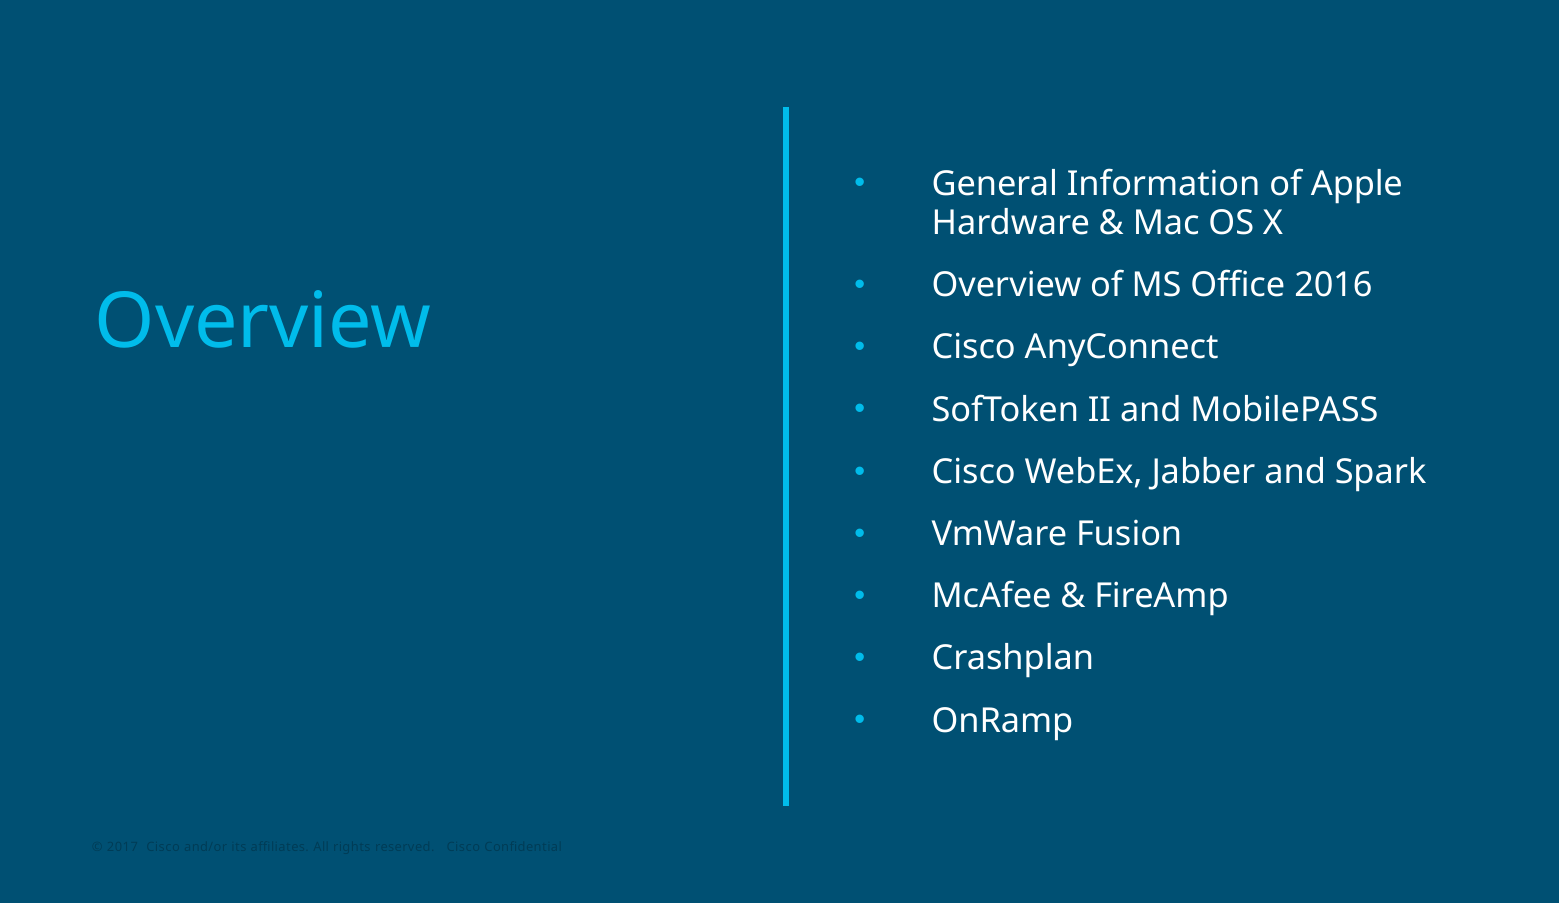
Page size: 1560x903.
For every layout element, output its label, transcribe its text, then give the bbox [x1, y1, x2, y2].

title Overview [84, 259, 482, 390]
list General Information of Apple Hardware & Mac OS X Overview of MS Office 2016 Cisco AnyConnect SofToken II and MobilePASS Cisco WebEx, Jabber and Spark VmWare Fusion McAfee & FireAmp Crashplan OnRamp [839, 114, 1504, 789]
